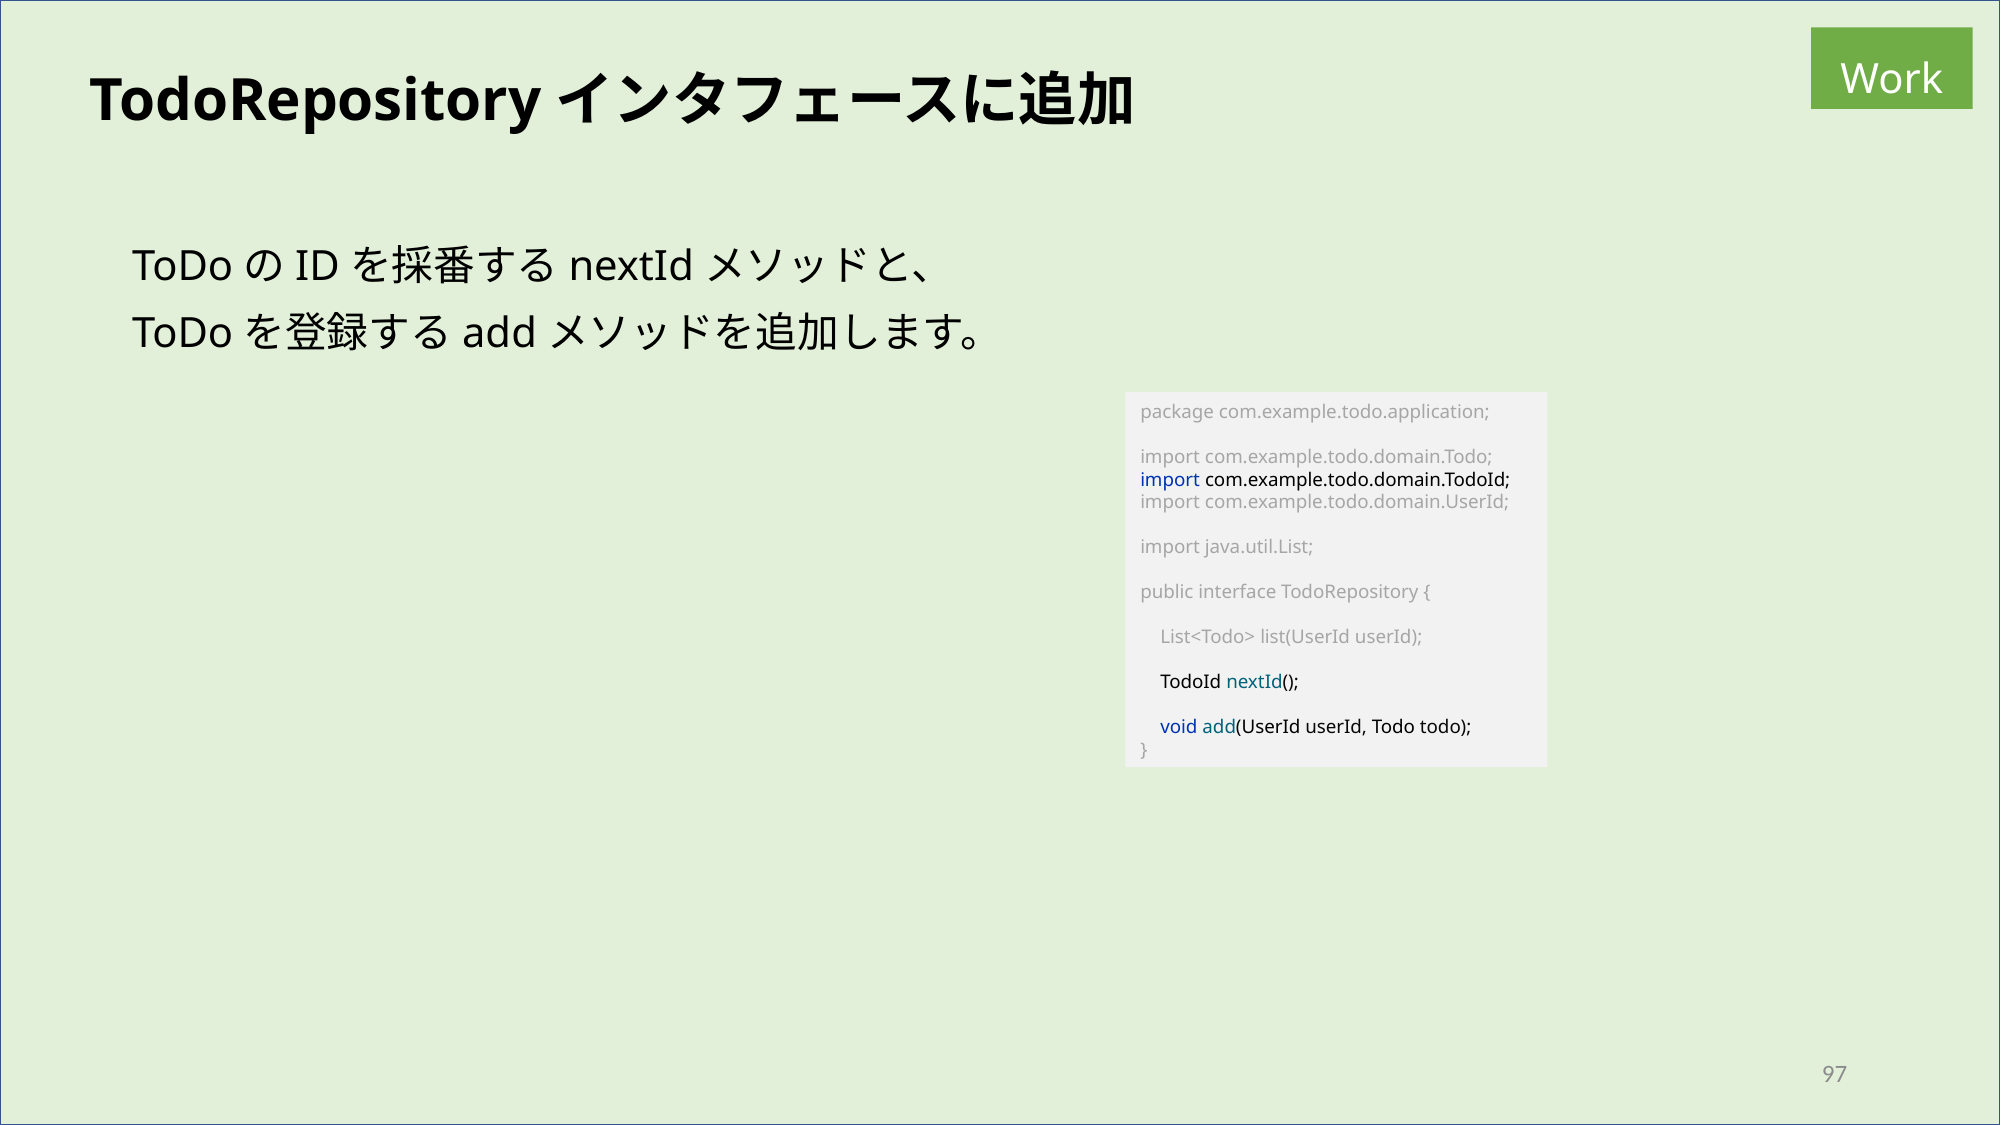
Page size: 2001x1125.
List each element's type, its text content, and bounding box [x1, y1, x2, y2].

text_box TodoRepositoryインタフェースに追加 [75, 54, 1614, 140]
text_box Work [1811, 27, 1973, 109]
slide_number 97 [1412, 1042, 1863, 1103]
text_box [0, 0, 2000, 1125]
text_box ToDoのIDを採番するnextIdメソッドと、 ToDoを登録するaddメソッドを追加します。 [117, 214, 1904, 363]
text_box package com.example.todo.application; import com.example.todo.domain.Todo; import com.example.todo.domain.TodoId; import com.example.todo.domain.UserId; import java.util.List; public interface TodoRepository { List<Todo> list(UserId userId); TodoId nextId(); void add(UserId userId, Todo todo); } [1125, 392, 1548, 768]
